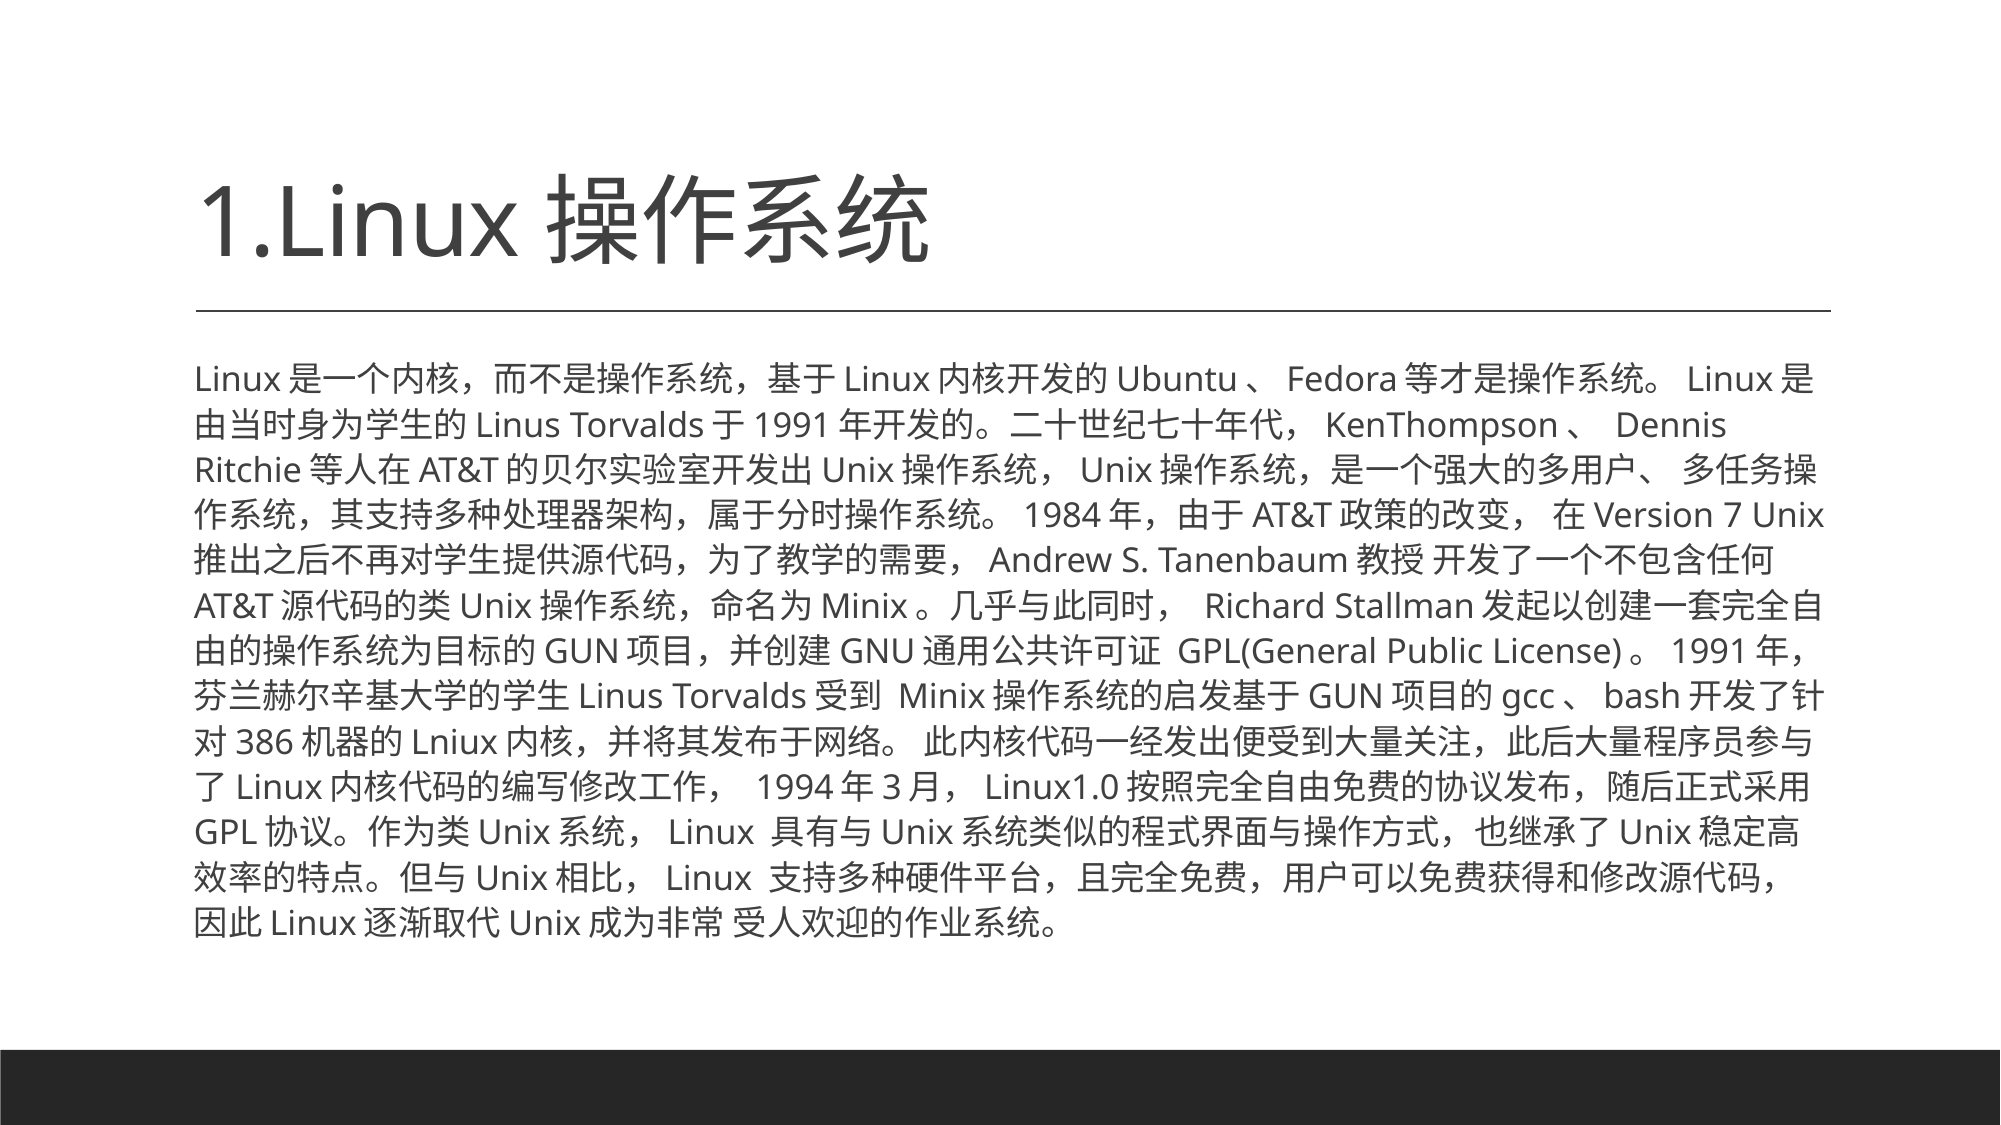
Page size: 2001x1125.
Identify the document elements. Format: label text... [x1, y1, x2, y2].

list Linux是一个内核，而不是操作系统，基于Linux内核开发的Ubuntu、Fedora等才是操作系统。Linux是 由当时身为学生的Linus Torvalds于1991年开发的。二十世纪七十年代，KenThompson、 Dennis Ritchie等人在AT&T的贝尔实验室开发出Unix操作系统，Unix操作系统，是一个强大的多用户、 多任务操作系统，其支持多种处理器架构，属于分时操作系统。1984年，由于AT&T政策的改变， 在Version 7 Unix推出之后不再对学生提供源代码，为了教学的需要，Andrew S. Tanenbaum教授 开发了一个不包含任何AT&T源代码的类Unix操作系统，命名为Minix。几乎与此同时， Richard Stallman发起以创建一套完全自由的操作系统为目标的GUN项目，并创建GNU通用公共许可证 GPL(General Public License)。1991年，芬兰赫尔辛基大学的学生Linus Torvalds受到 Minix操作系统的启发基于GUN项目的gcc、bash开发了针对386机器的Lniux内核，并将其发布于网络。 此内核代码一经发出便受到大量关注，此后大量程序员参与了Linux内核代码的编写修改工作， 1994年3月，Linux1.0按照完全自由免费的协议发布，随后正式采用GPL协议。作为类Unix系统，Linux 具有与Unix系统类似的程式界面与操作方式，也继承了Unix稳定高效率的特点。但与Unix相比，Linux 支持多种硬件平台，且完全免费，用户可以免费获得和修改源代码，因此Linux逐渐取代Unix成为非常 受人欢迎的作业系统。 [180, 345, 1830, 963]
title 1.Linux操作系统 [180, 47, 1830, 285]
